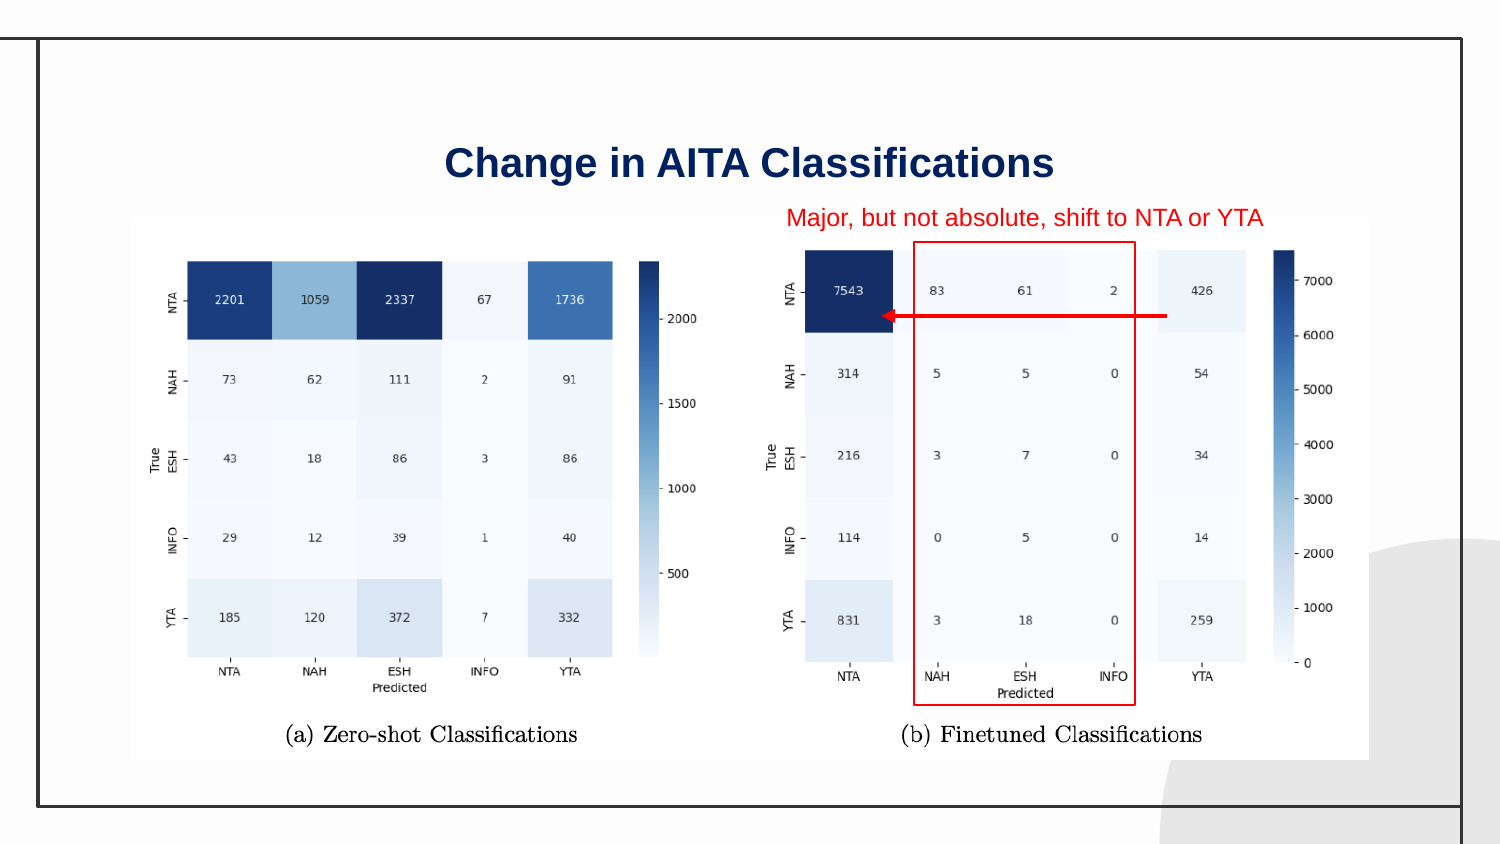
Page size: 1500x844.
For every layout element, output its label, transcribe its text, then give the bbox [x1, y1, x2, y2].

text_box Change in AITA Classifications [429, 128, 1071, 194]
text_box Major, but not absolute, shift to NTA or YTA [771, 194, 1381, 239]
picture [131, 218, 1369, 760]
